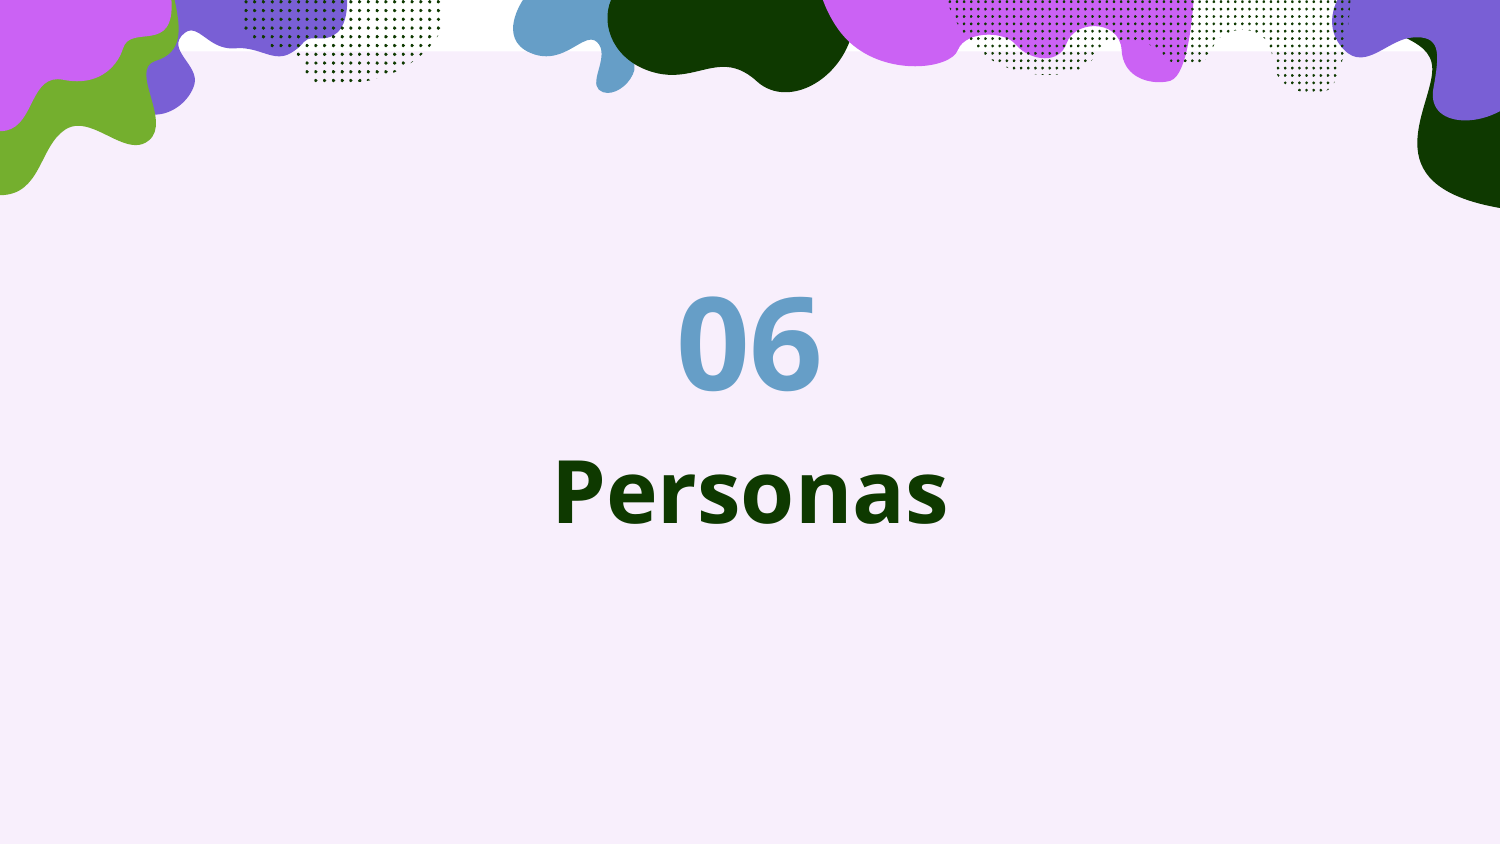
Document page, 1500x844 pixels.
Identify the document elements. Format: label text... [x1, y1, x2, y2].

title 06 [603, 280, 897, 397]
title Personas [99, 414, 1401, 563]
